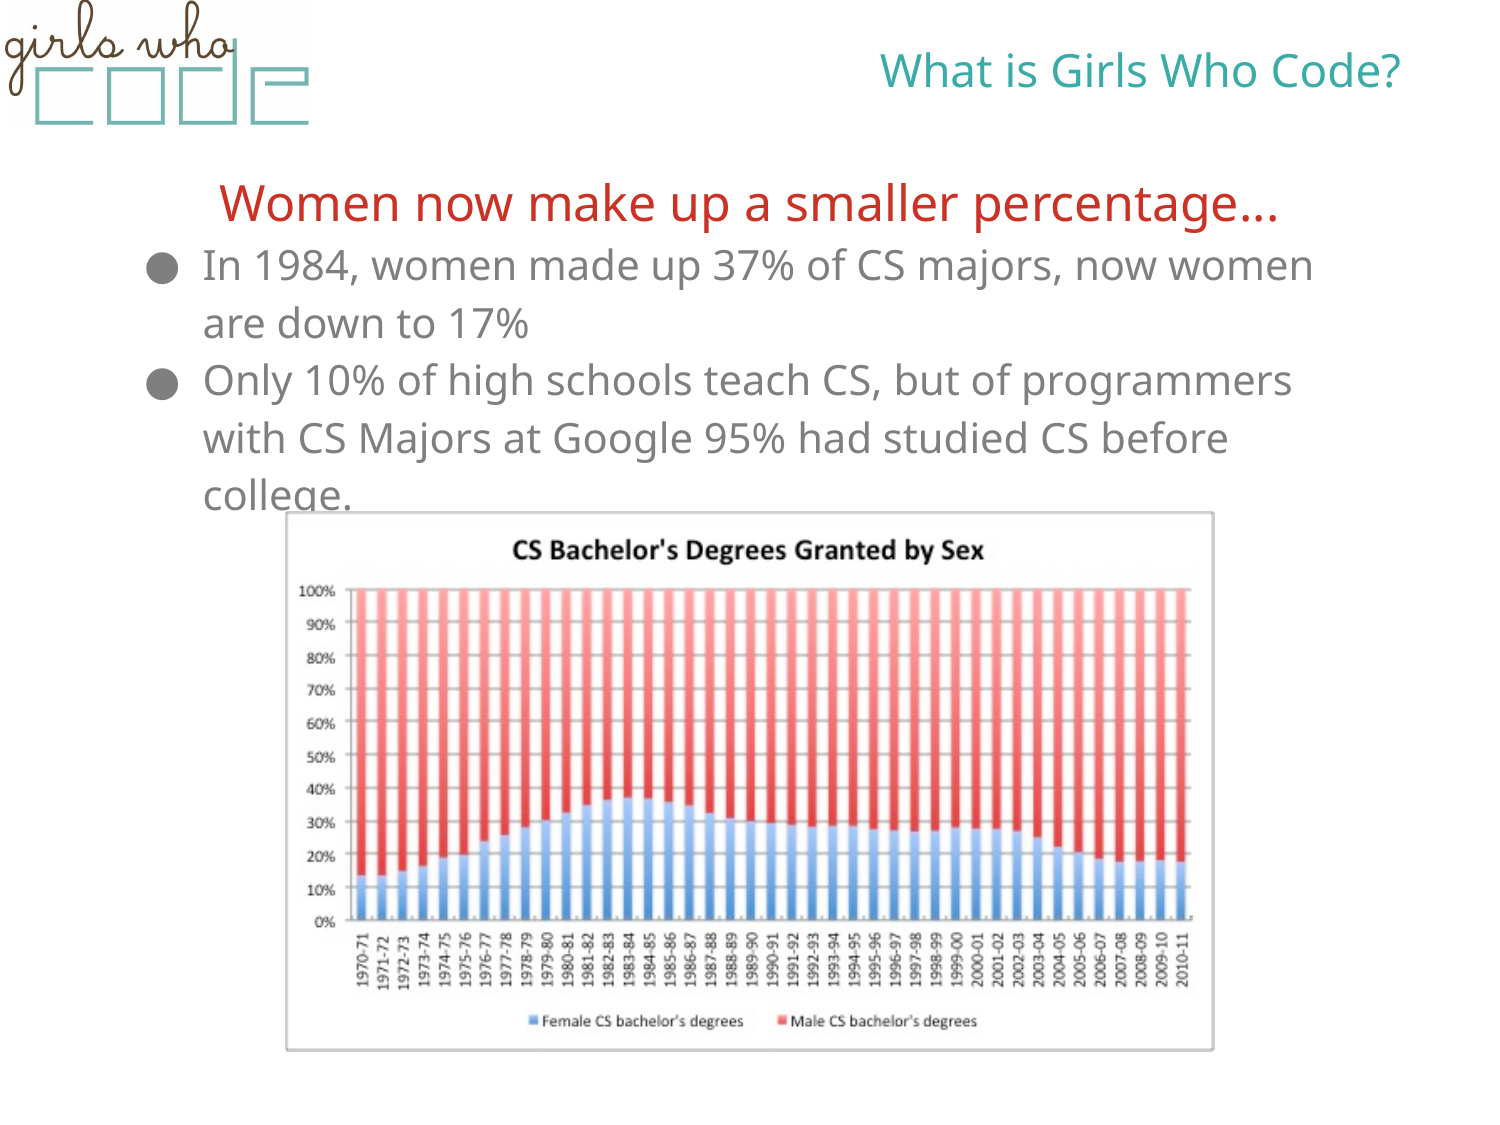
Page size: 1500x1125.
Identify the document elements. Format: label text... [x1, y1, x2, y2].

subtitle Women now make up a smaller percentage... In 1984, women made up 37% of CS majors, now women are down to 17% Only 10% of high schools teach CS, but of programmers with CS Majors at Google 95% had studied CS before college. [112, 147, 1388, 581]
title What is Girls Who Code? [761, 12, 1489, 112]
picture [5, 0, 309, 125]
picture [285, 510, 1215, 1052]
